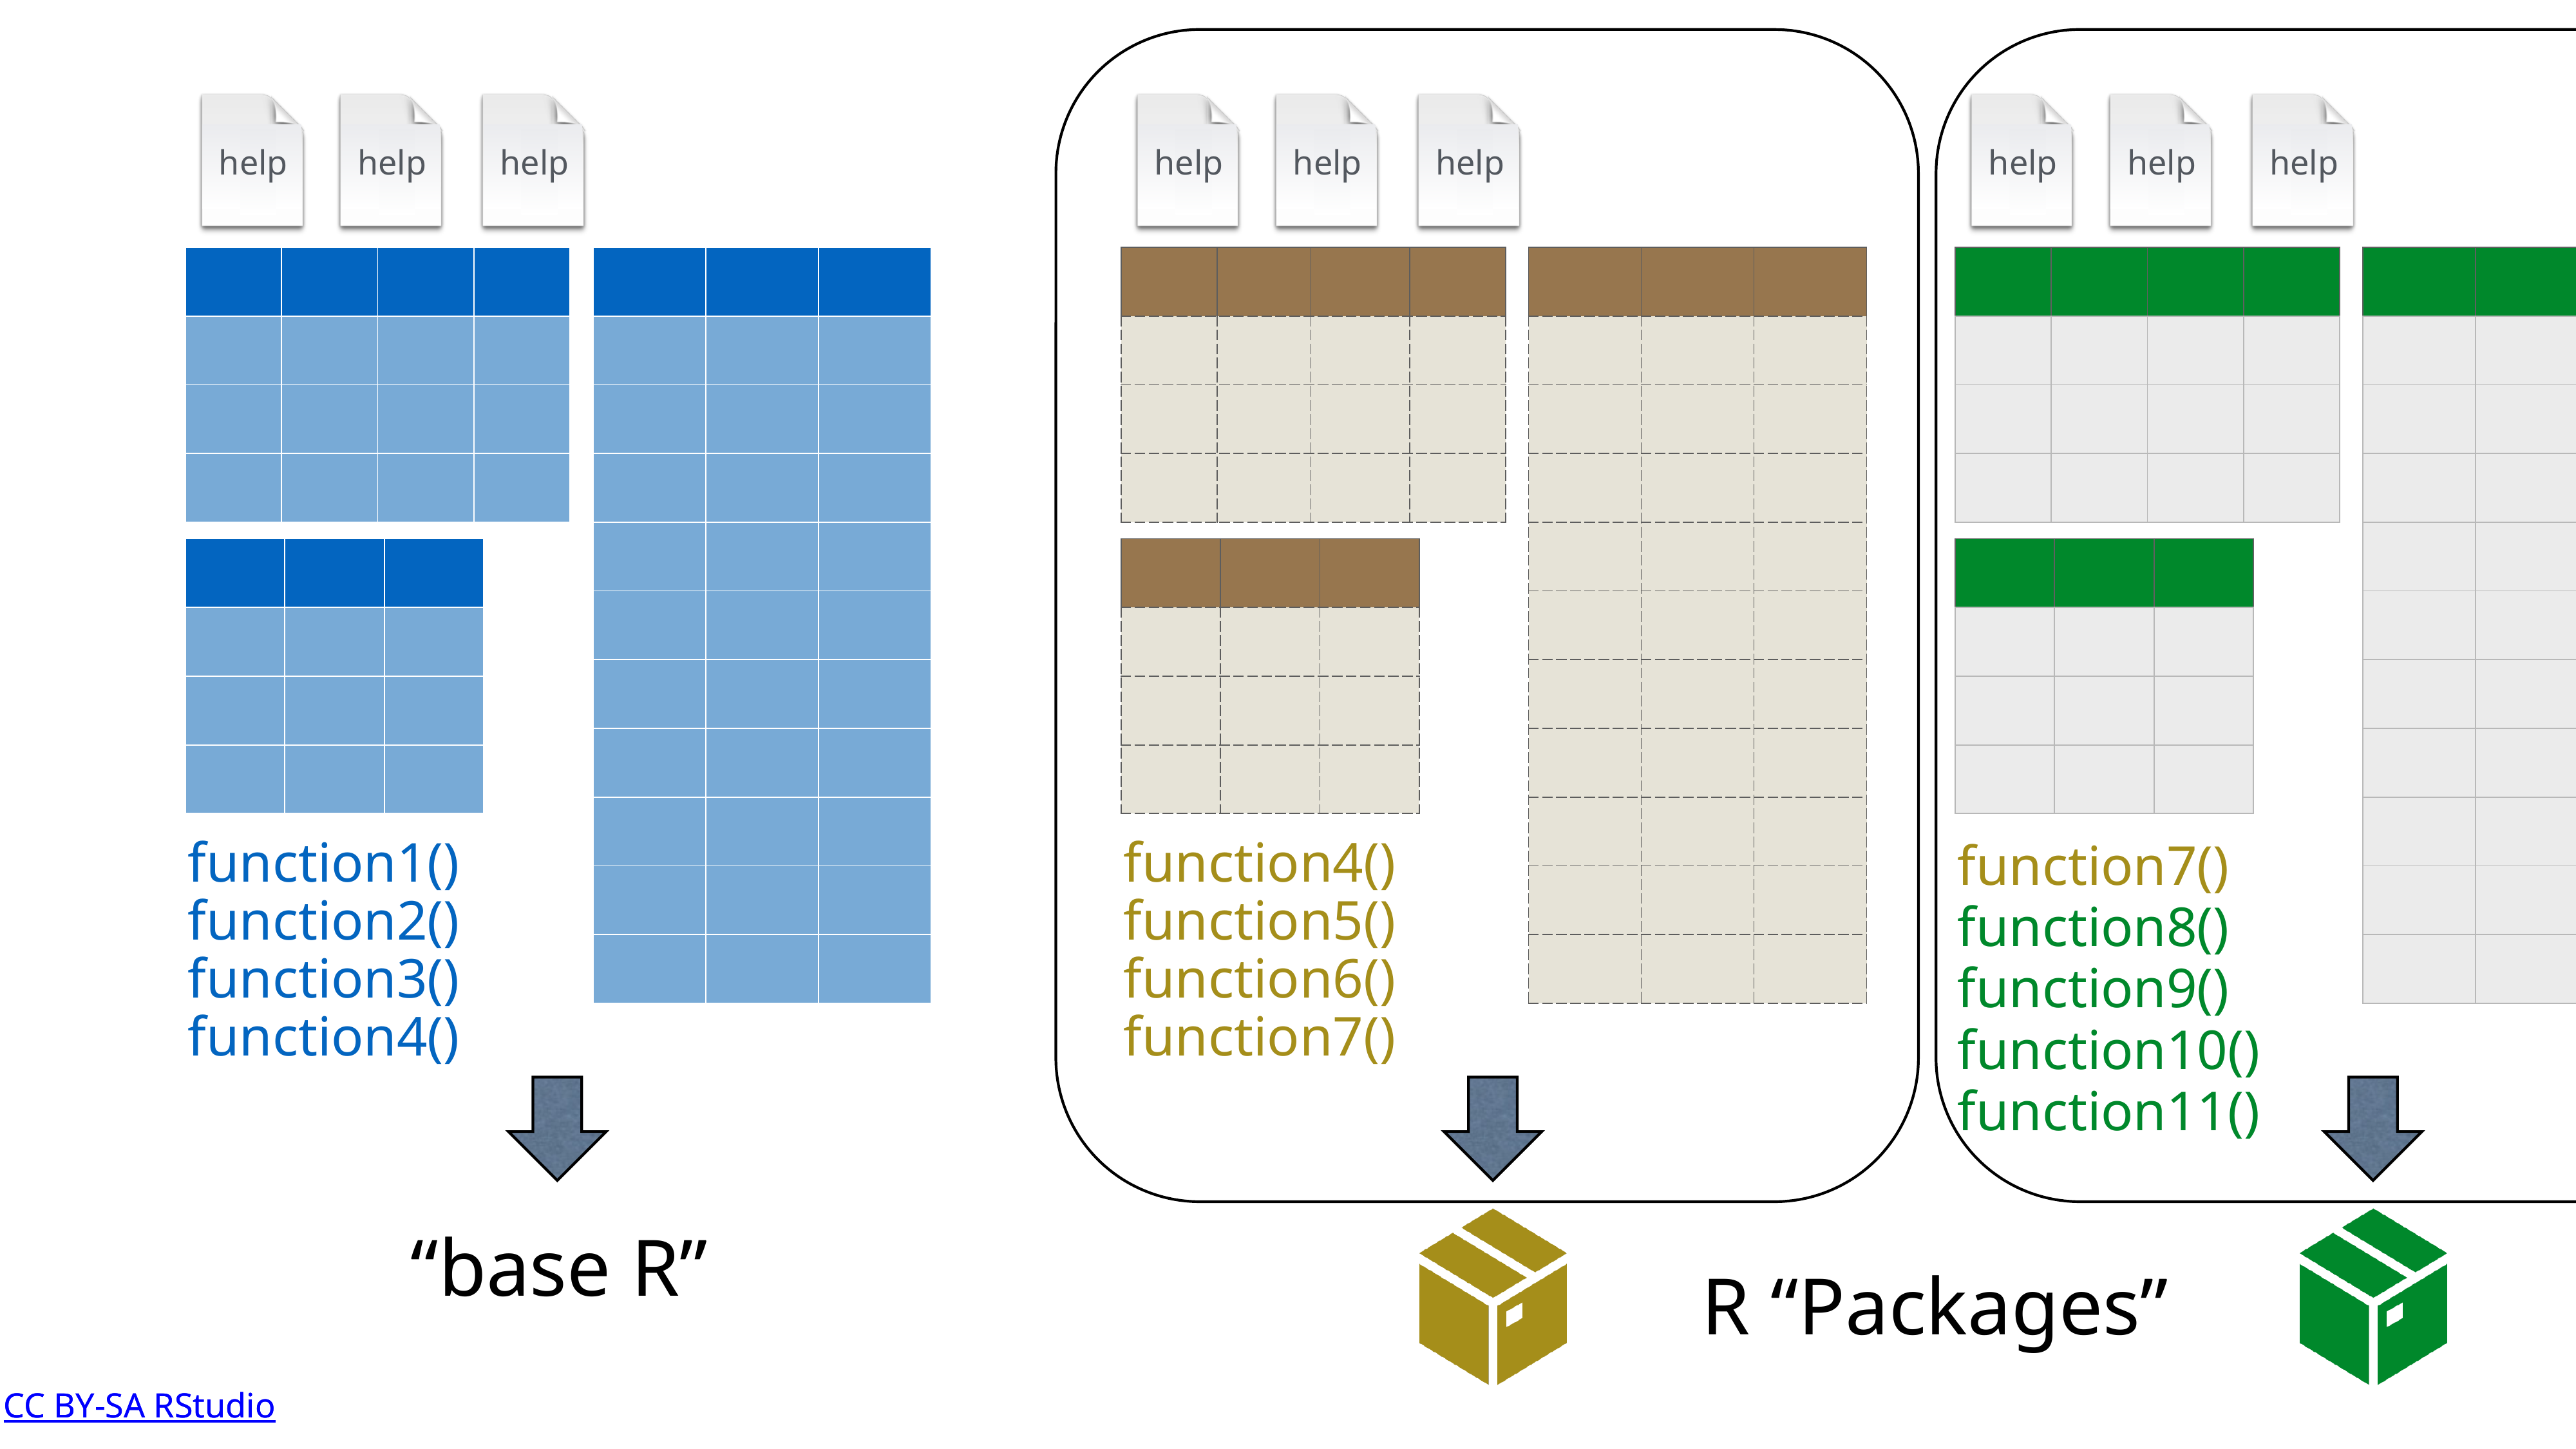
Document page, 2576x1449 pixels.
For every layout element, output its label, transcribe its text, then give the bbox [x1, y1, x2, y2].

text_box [1719, 29, 2576, 1404]
text_box CC BY-SA RStudio [0, 1376, 283, 1437]
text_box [414, 1077, 704, 1320]
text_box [1056, 29, 1719, 1404]
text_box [180, 90, 932, 1166]
